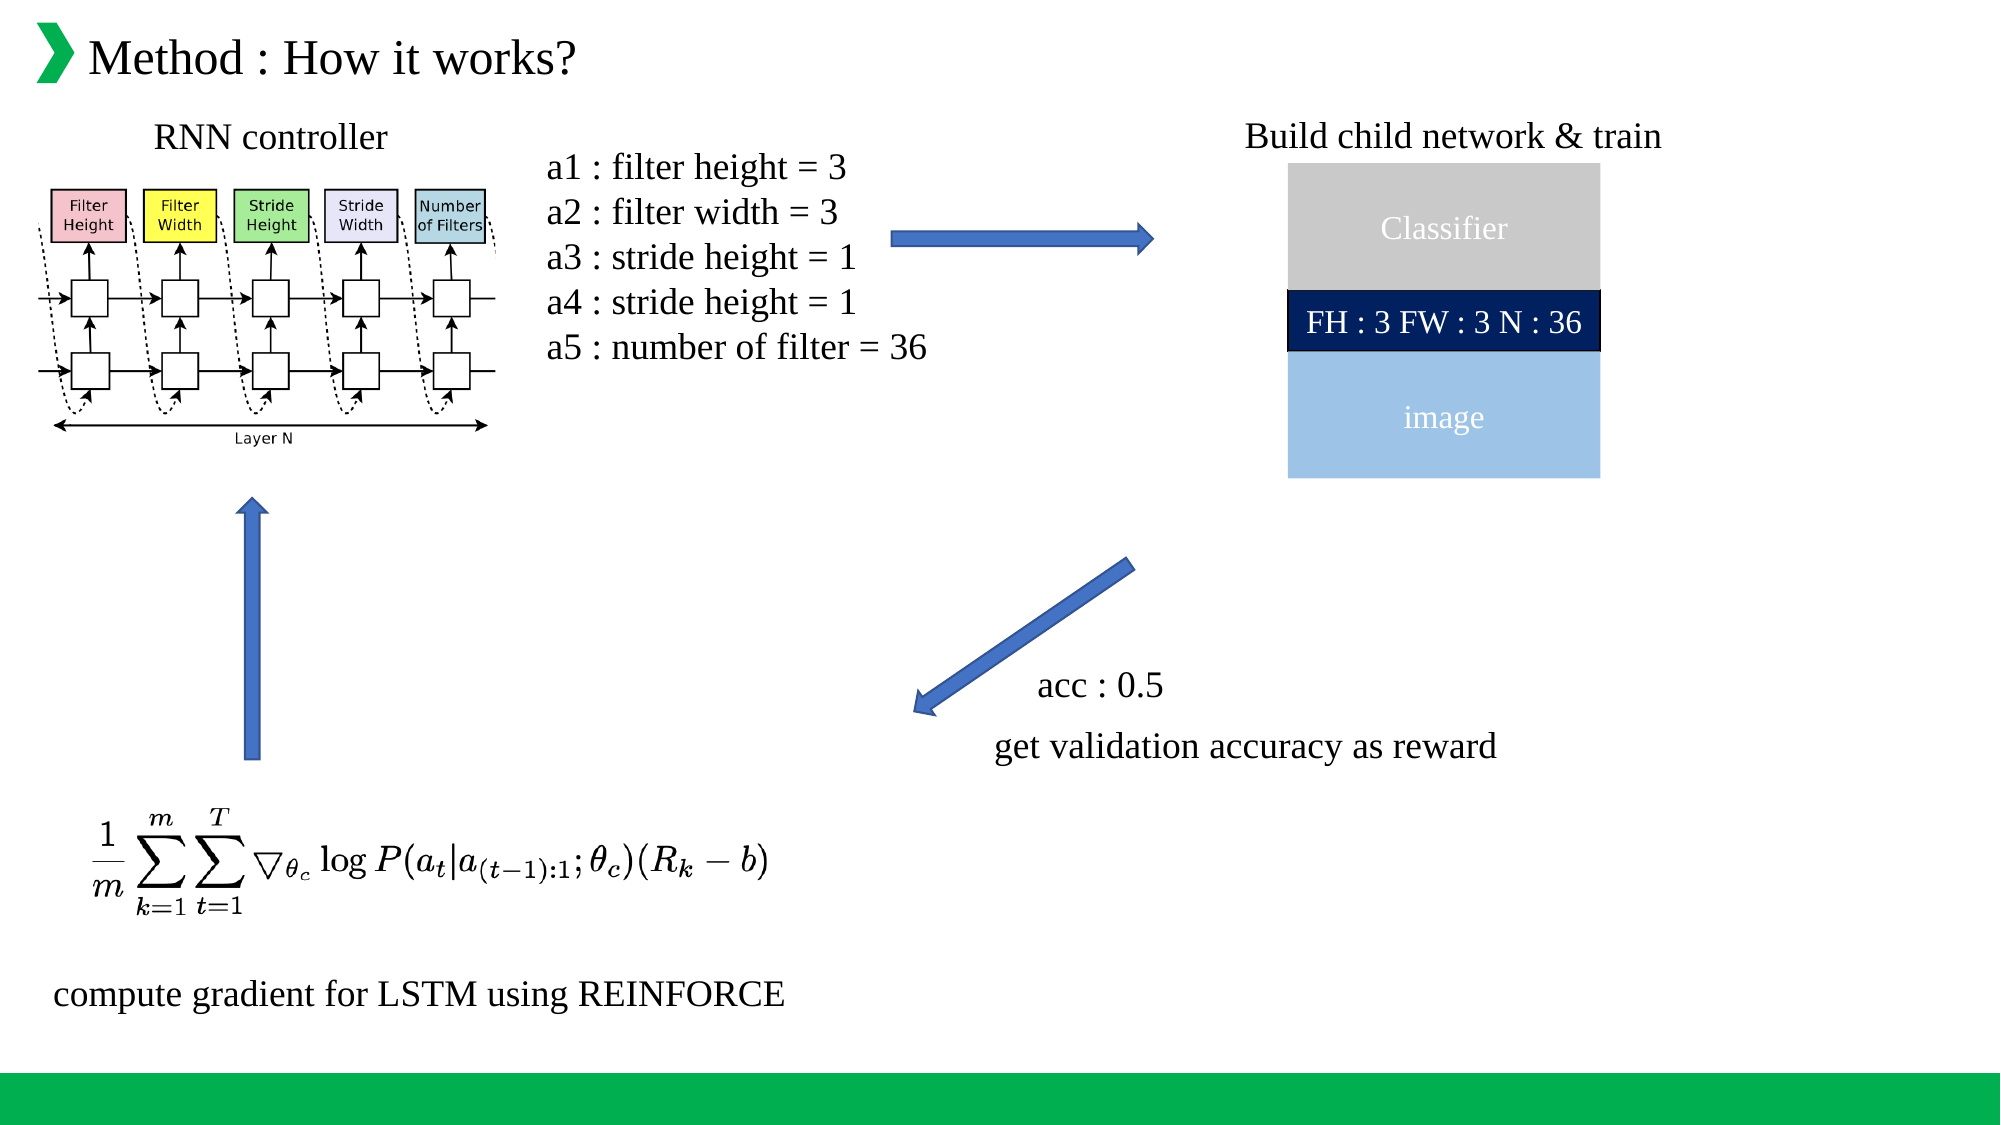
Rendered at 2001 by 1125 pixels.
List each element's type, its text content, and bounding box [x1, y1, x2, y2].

text_box get validation accuracy as reward [979, 713, 1513, 773]
text_box image [1287, 350, 1601, 479]
picture [38, 162, 496, 464]
text_box compute gradient for LSTM using REINFORCE [38, 962, 802, 1022]
text_box [890, 221, 1155, 256]
subtitle Method : How it works? [73, 23, 1962, 183]
text_box [913, 556, 1136, 717]
text_box Build child network & train [1229, 103, 1694, 164]
text_box [36, 22, 75, 84]
text_box RNN controller [138, 104, 404, 162]
text_box Classifier [1287, 164, 1601, 291]
picture [0, 777, 865, 937]
text_box acc : 0.5 [1022, 652, 1180, 713]
text_box a1 : filter height = 3 a2 : filter width = 3 a3 : stride height = 1 a4 : stride height = 1 a5 : number of filter = 36 [531, 134, 943, 464]
text_box [235, 496, 270, 761]
text_box FH : 3 FW : 3 N : 36 [1287, 291, 1601, 350]
text_box [0, 1072, 2000, 1125]
